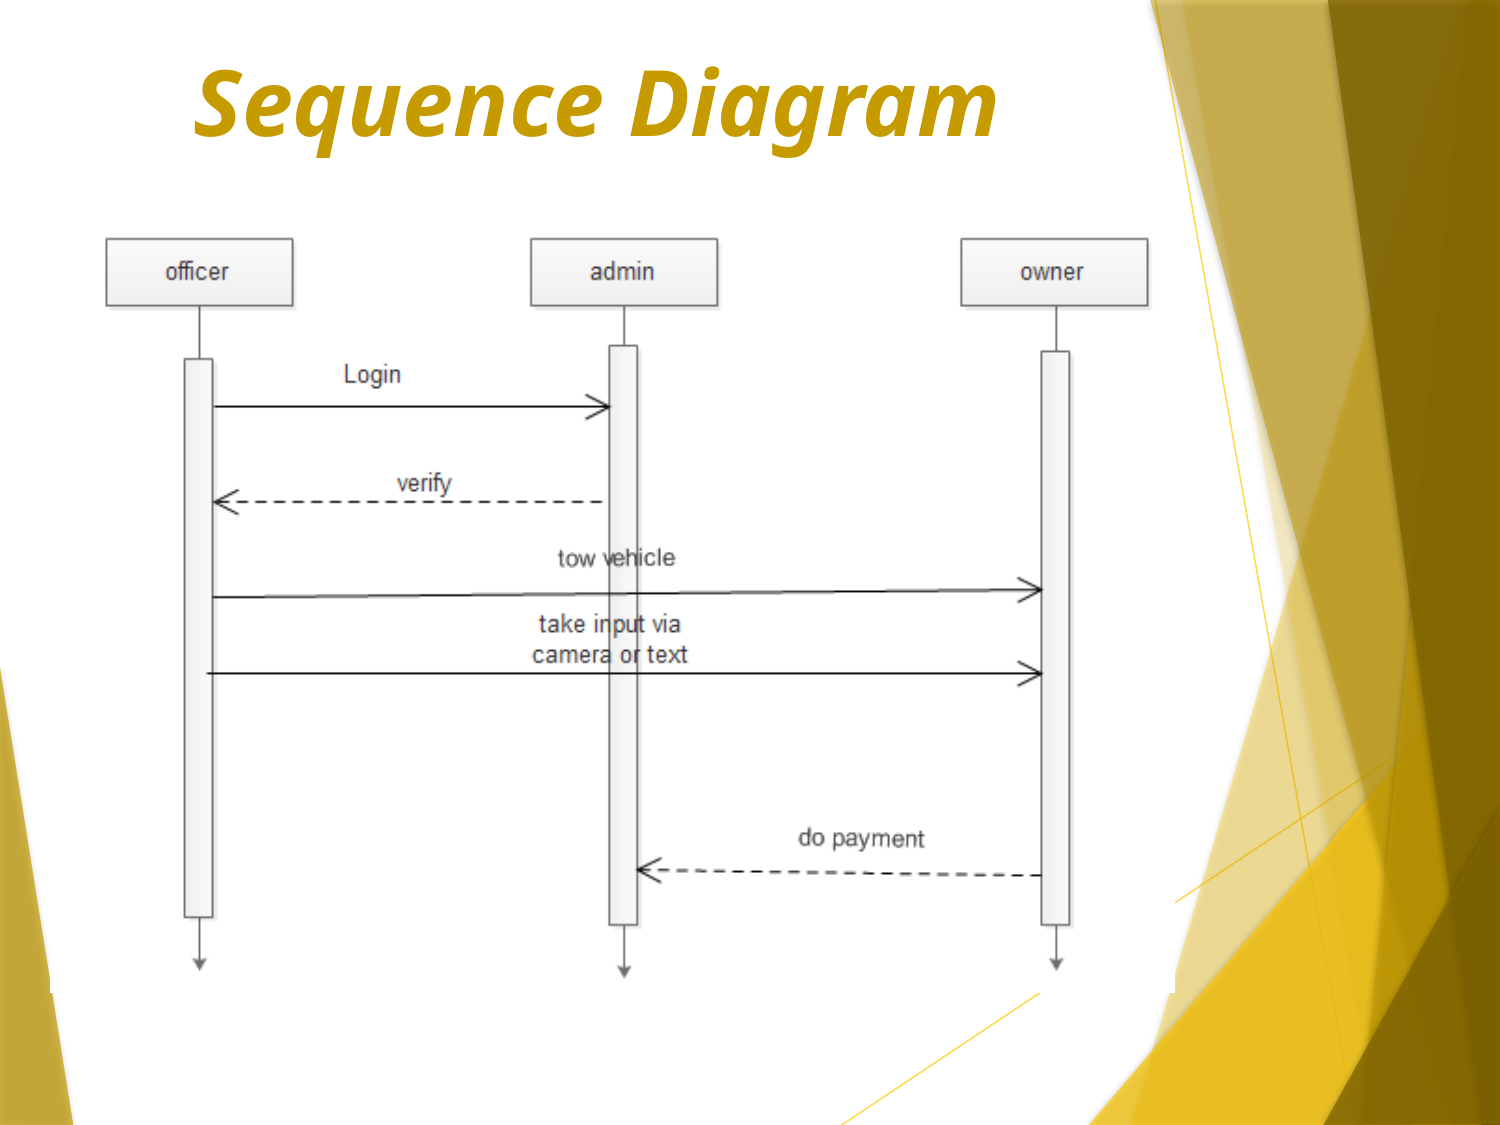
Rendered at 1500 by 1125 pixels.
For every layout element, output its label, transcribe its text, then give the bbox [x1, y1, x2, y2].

title Sequence Diagram [0, 37, 1198, 140]
picture [49, 186, 1176, 994]
